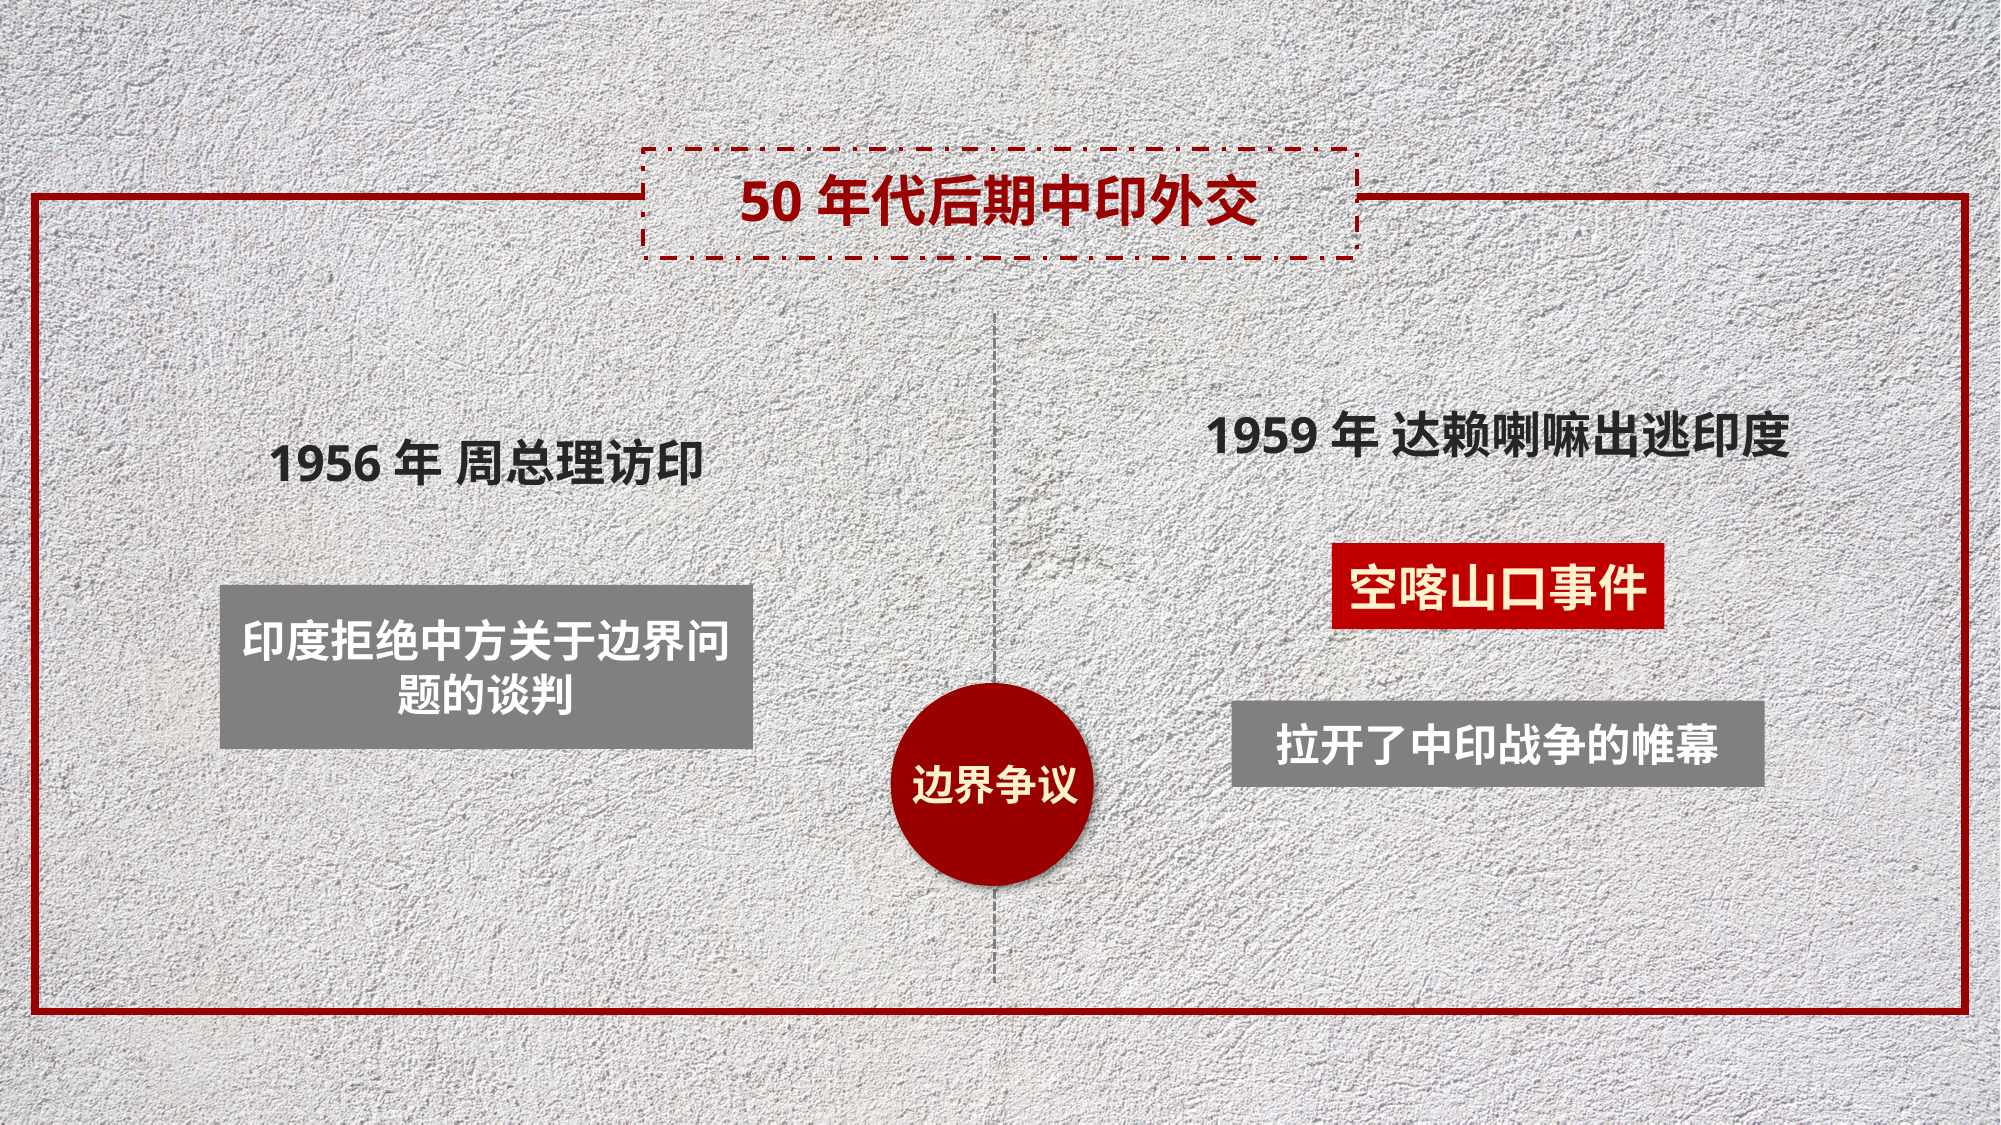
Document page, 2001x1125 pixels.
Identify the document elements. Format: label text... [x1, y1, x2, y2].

text_box [889, 681, 994, 887]
text_box 拉开了中印战争的帷幕 [1231, 700, 1766, 788]
text_box 1956年 周总理访印 [172, 424, 801, 500]
text_box 边界争议 [897, 751, 994, 817]
text_box 边界争议 [995, 751, 1094, 817]
text_box [995, 682, 1089, 751]
text_box 印度拒绝中方关于边界问题的谈判 [219, 584, 754, 750]
picture [0, 0, 2001, 1125]
text_box 1959年 达赖喇嘛出逃印度 [1189, 395, 1807, 471]
text_box 空喀山口事件 [1331, 542, 1665, 630]
text_box [34, 196, 1966, 1012]
text_box [995, 817, 1090, 887]
list 50年代后期中印外交 [643, 149, 1357, 259]
